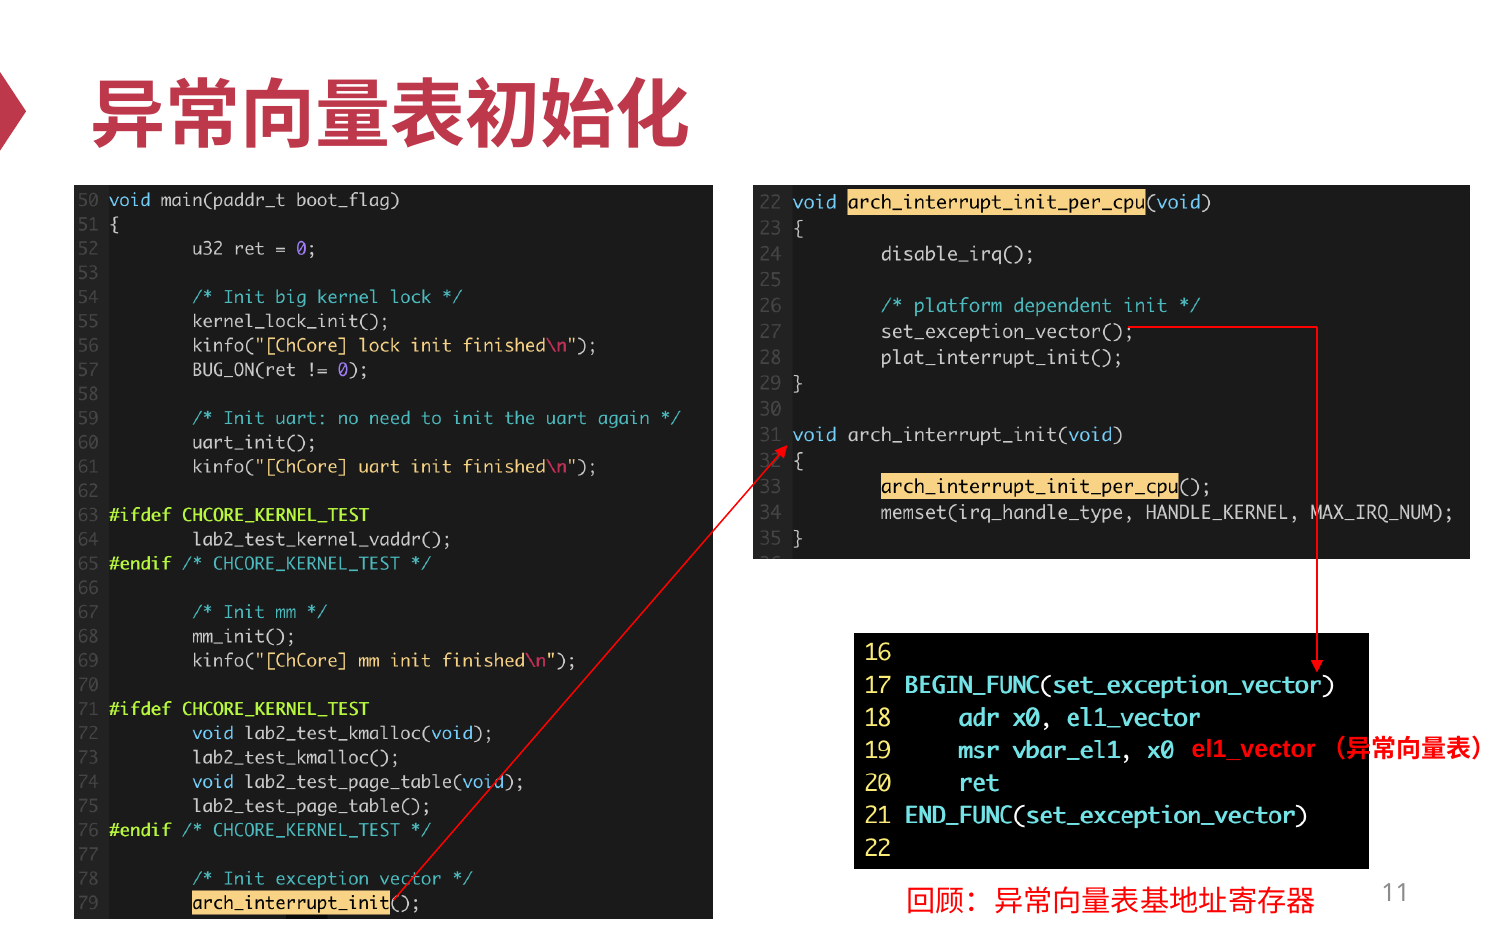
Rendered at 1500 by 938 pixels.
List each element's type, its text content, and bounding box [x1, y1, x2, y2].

text_box 回顾：异常向量表基地址寄存器 [891, 877, 1331, 925]
slide_number 11 [1331, 868, 1425, 919]
picture [854, 632, 1369, 870]
title 异常向量表初始化 [75, 37, 1425, 186]
text_box el1_vector（异常向量表） [1373, 725, 1500, 770]
picture [752, 185, 1470, 559]
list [74, 184, 713, 919]
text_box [393, 444, 788, 901]
